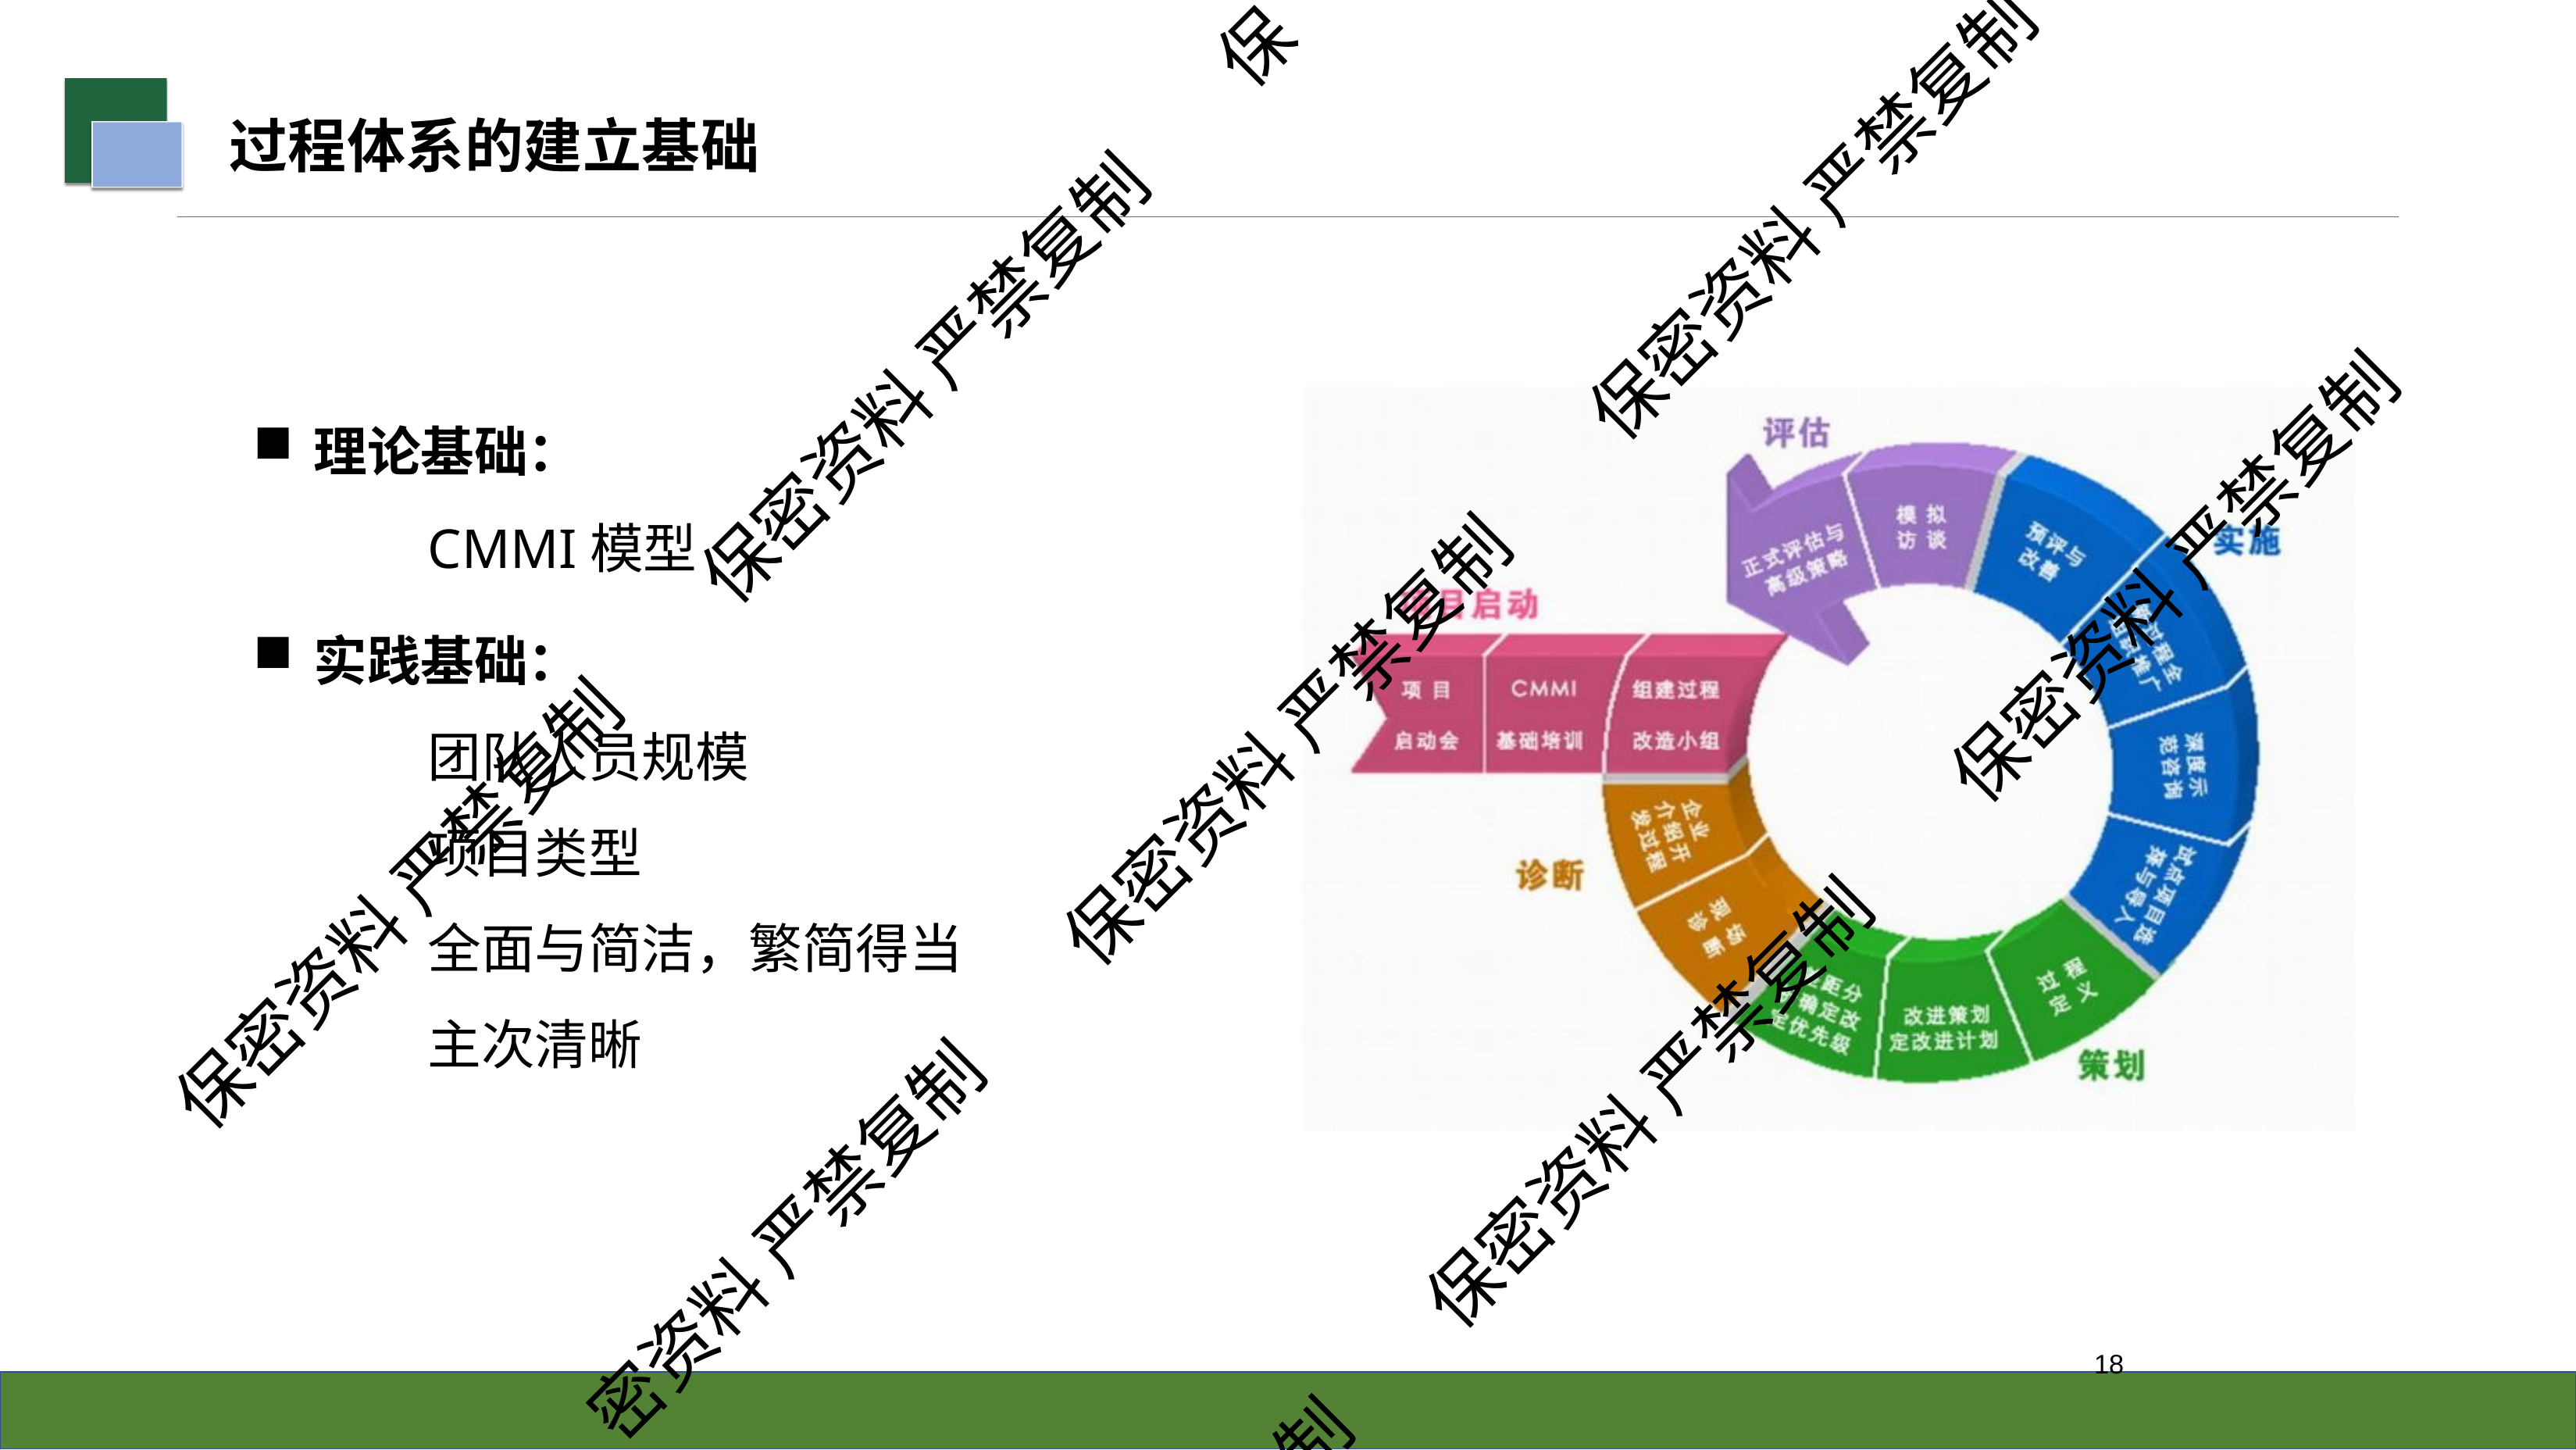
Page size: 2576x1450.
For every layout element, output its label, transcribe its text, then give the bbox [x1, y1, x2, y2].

text_box 保密资料 严禁复制 [166, 655, 657, 1145]
picture [62, 77, 187, 195]
text_box 保密资料 严禁复制 [1054, 491, 1544, 981]
title 过程体系的建立基础 [227, 106, 762, 351]
text_box 保密资料 严禁复制 [1417, 853, 1907, 1344]
text_box 保密资料 严禁复制 [1943, 328, 2432, 818]
text_box 保 [1209, 0, 1333, 102]
text_box 制 [1266, 1370, 1390, 1450]
text_box [1302, 387, 2355, 1131]
text_box 保密资料 严禁复制 [1580, 0, 2070, 455]
text_box 密资料 严禁复制 [580, 1016, 1019, 1450]
text_box 理论基础： CMMI模型 实践基础： 团队人员规模 项目类型 全面与简洁，繁简得当 主次清晰 [252, 384, 966, 1076]
slide_number 10 [2090, 1347, 2128, 1450]
text_box 保密资料 严禁复制 [692, 129, 1182, 619]
